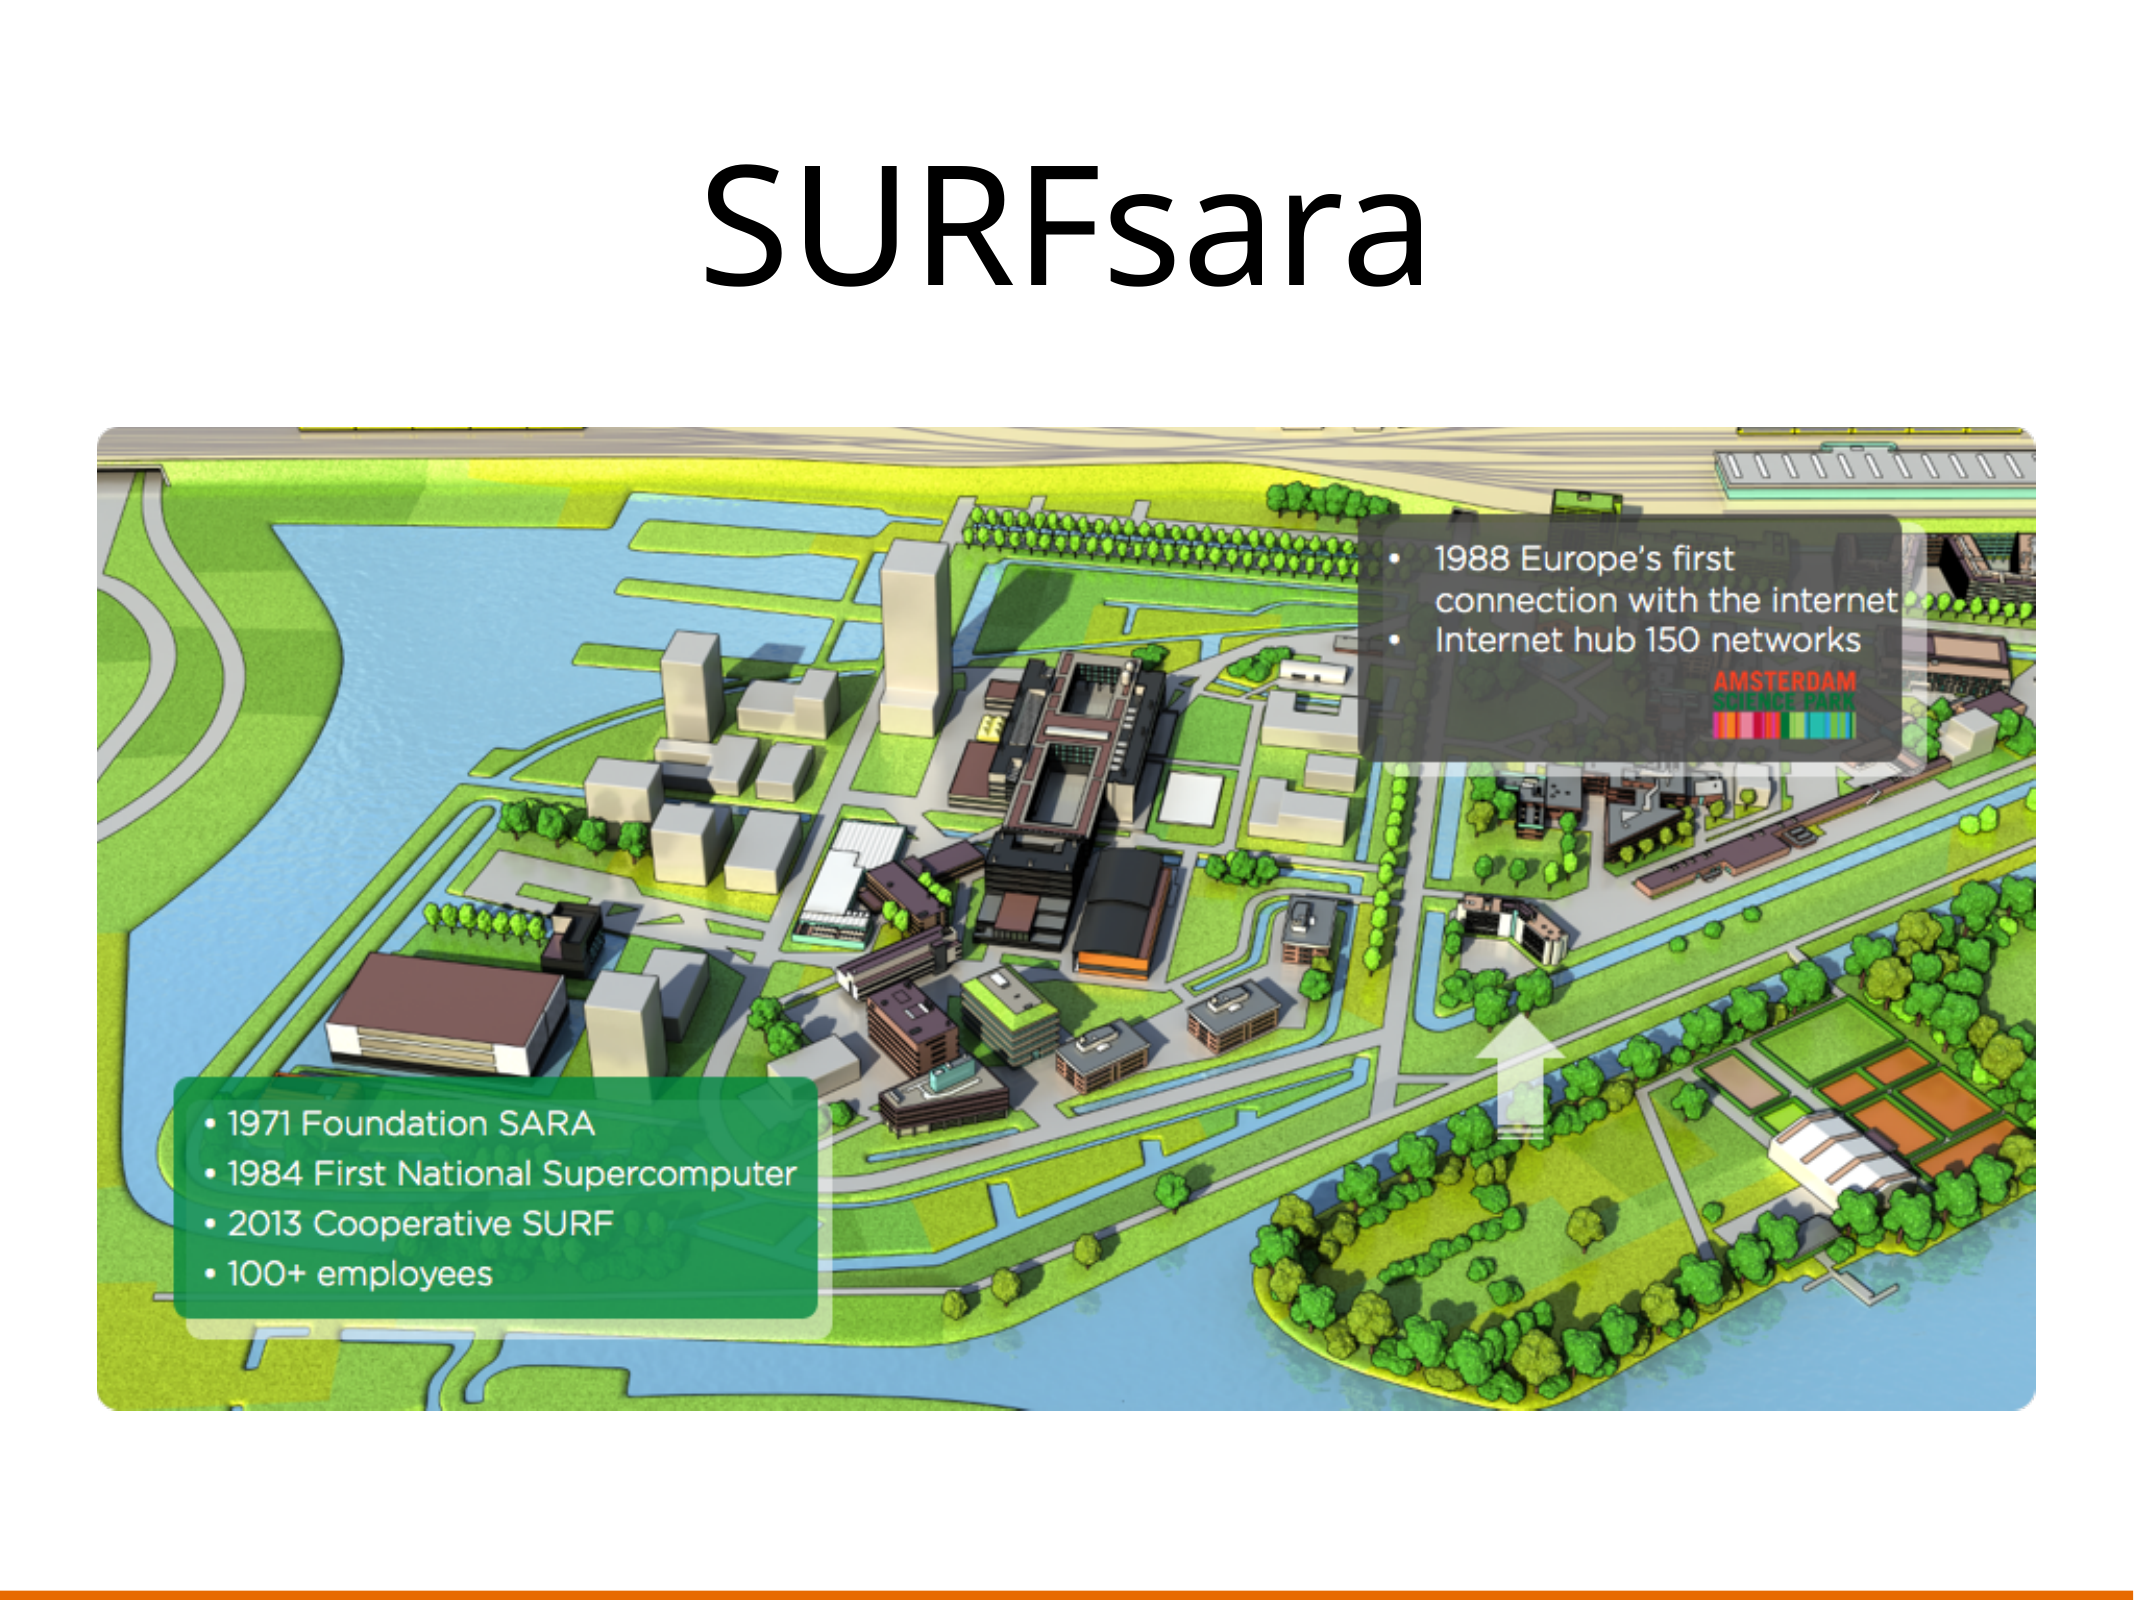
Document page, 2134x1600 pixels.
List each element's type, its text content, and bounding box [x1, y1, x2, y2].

picture [97, 426, 2036, 1411]
title SURFsara [155, 41, 1978, 397]
